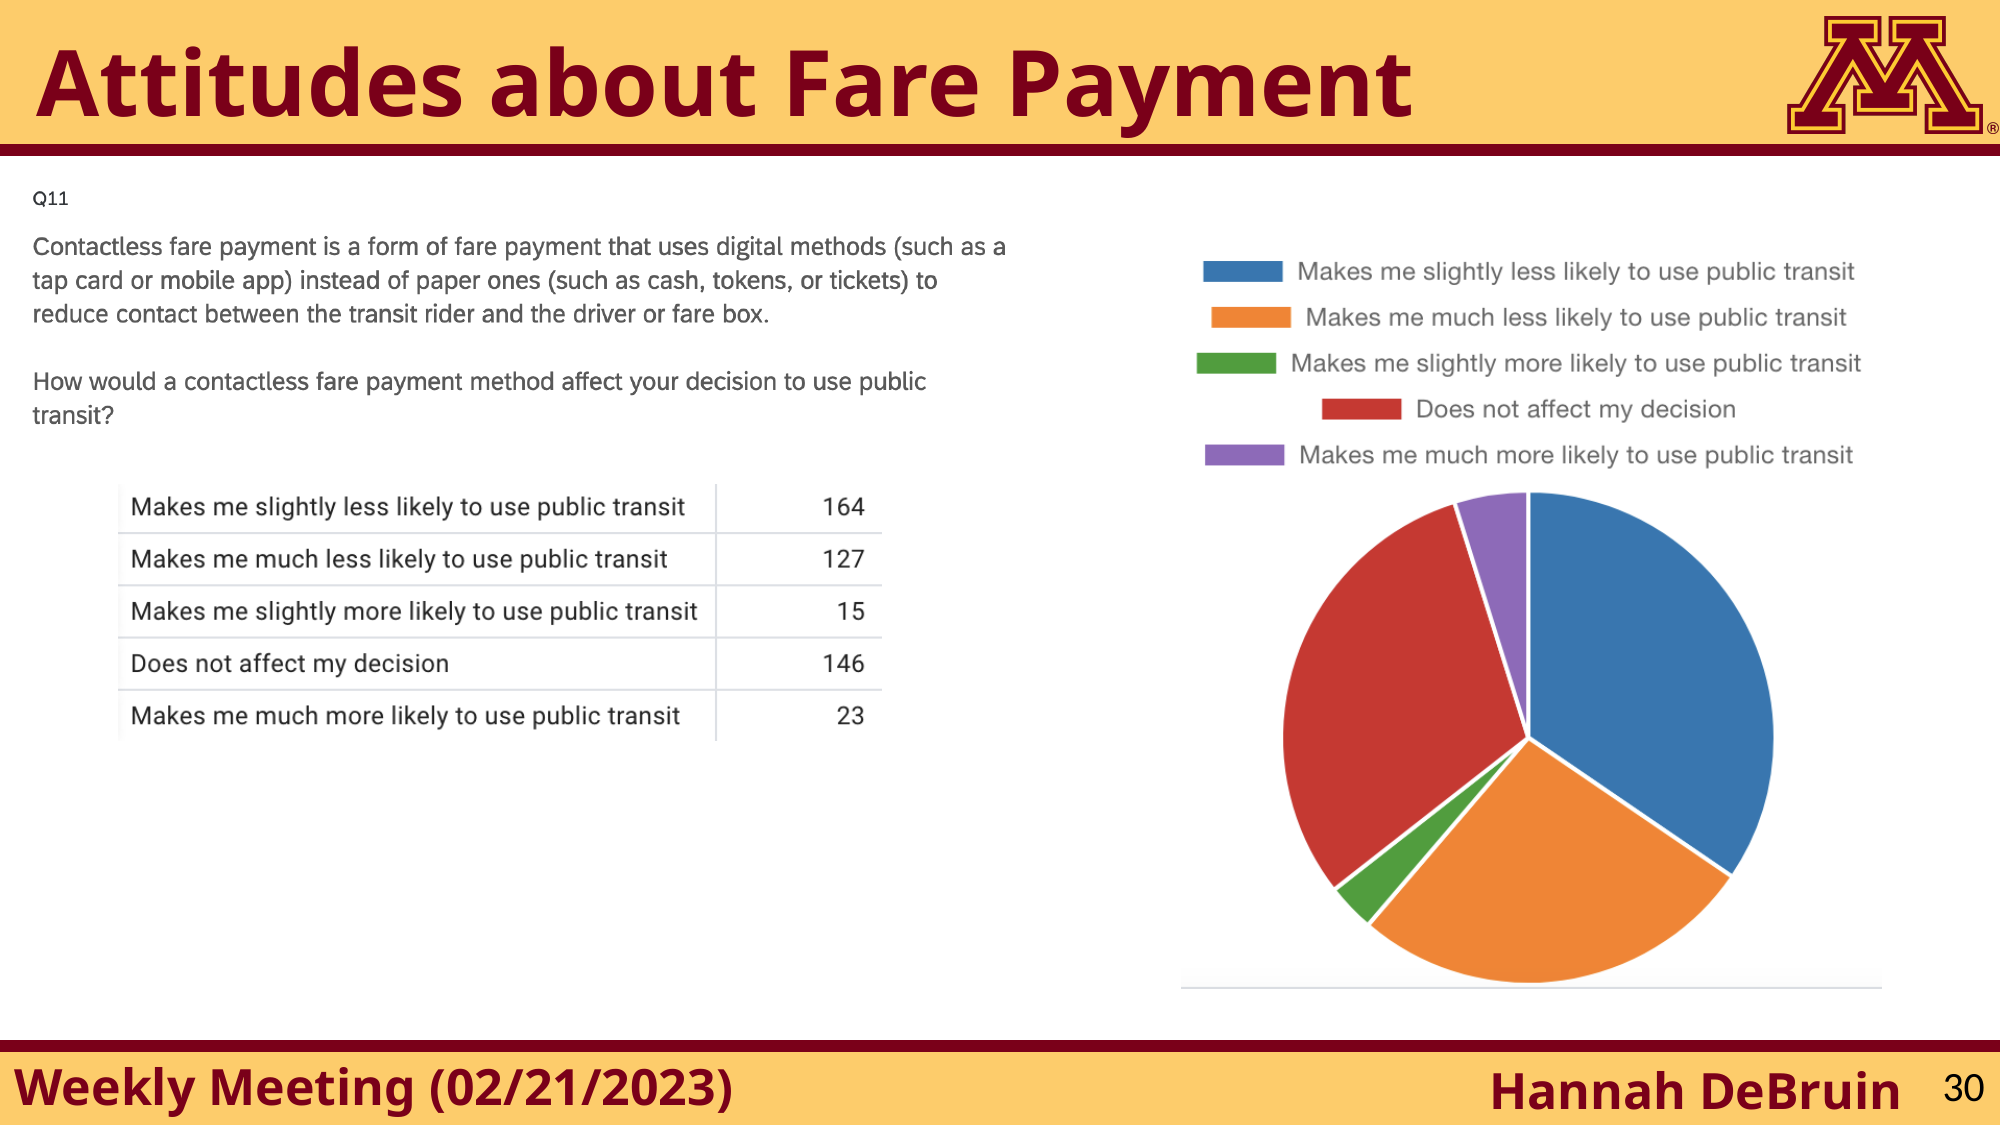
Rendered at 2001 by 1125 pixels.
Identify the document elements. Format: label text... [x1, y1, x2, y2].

picture [1181, 236, 1882, 989]
picture [21, 179, 1015, 436]
text_box Attitudes about Fare Payment [21, 29, 1749, 144]
text_box Weekly Meeting (02/21/2023) [0, 1053, 1000, 1125]
text_box [0, 1052, 1550, 1125]
picture [1786, 14, 2000, 136]
slide_number 30 [1550, 1052, 2000, 1125]
text_box Hannah DeBruin [1249, 1053, 1550, 1125]
text_box [0, 0, 2000, 144]
picture [118, 484, 882, 741]
